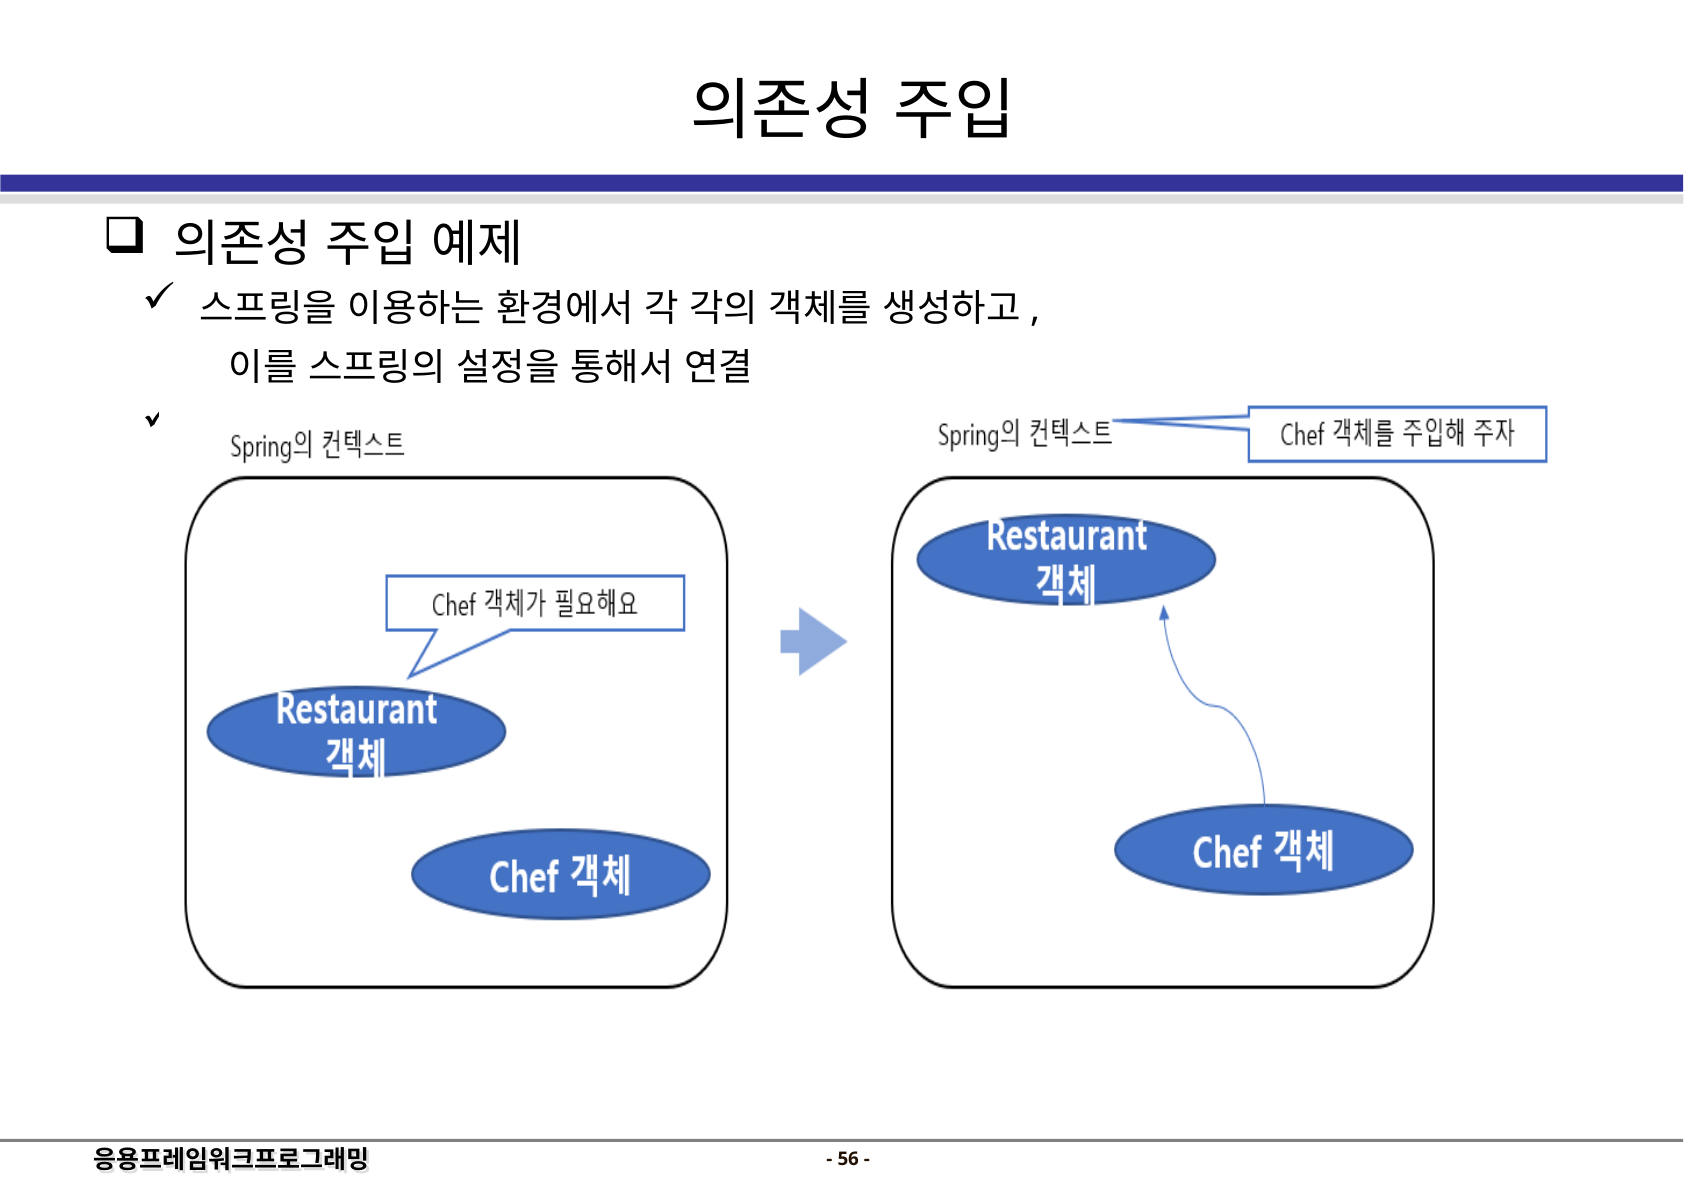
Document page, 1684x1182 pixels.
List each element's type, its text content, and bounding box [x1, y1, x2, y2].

picture [159, 401, 1608, 1022]
text_box 의존성 주입 예제 스프링을 이용하는 환경에서 각 각의 객체를 생성하고, 이를 스프링의 설정을 통해서 연결 [87, 204, 1607, 454]
slide_number - 55 - [671, 1138, 1026, 1182]
text_box 의존성 주입 [156, 59, 1551, 155]
